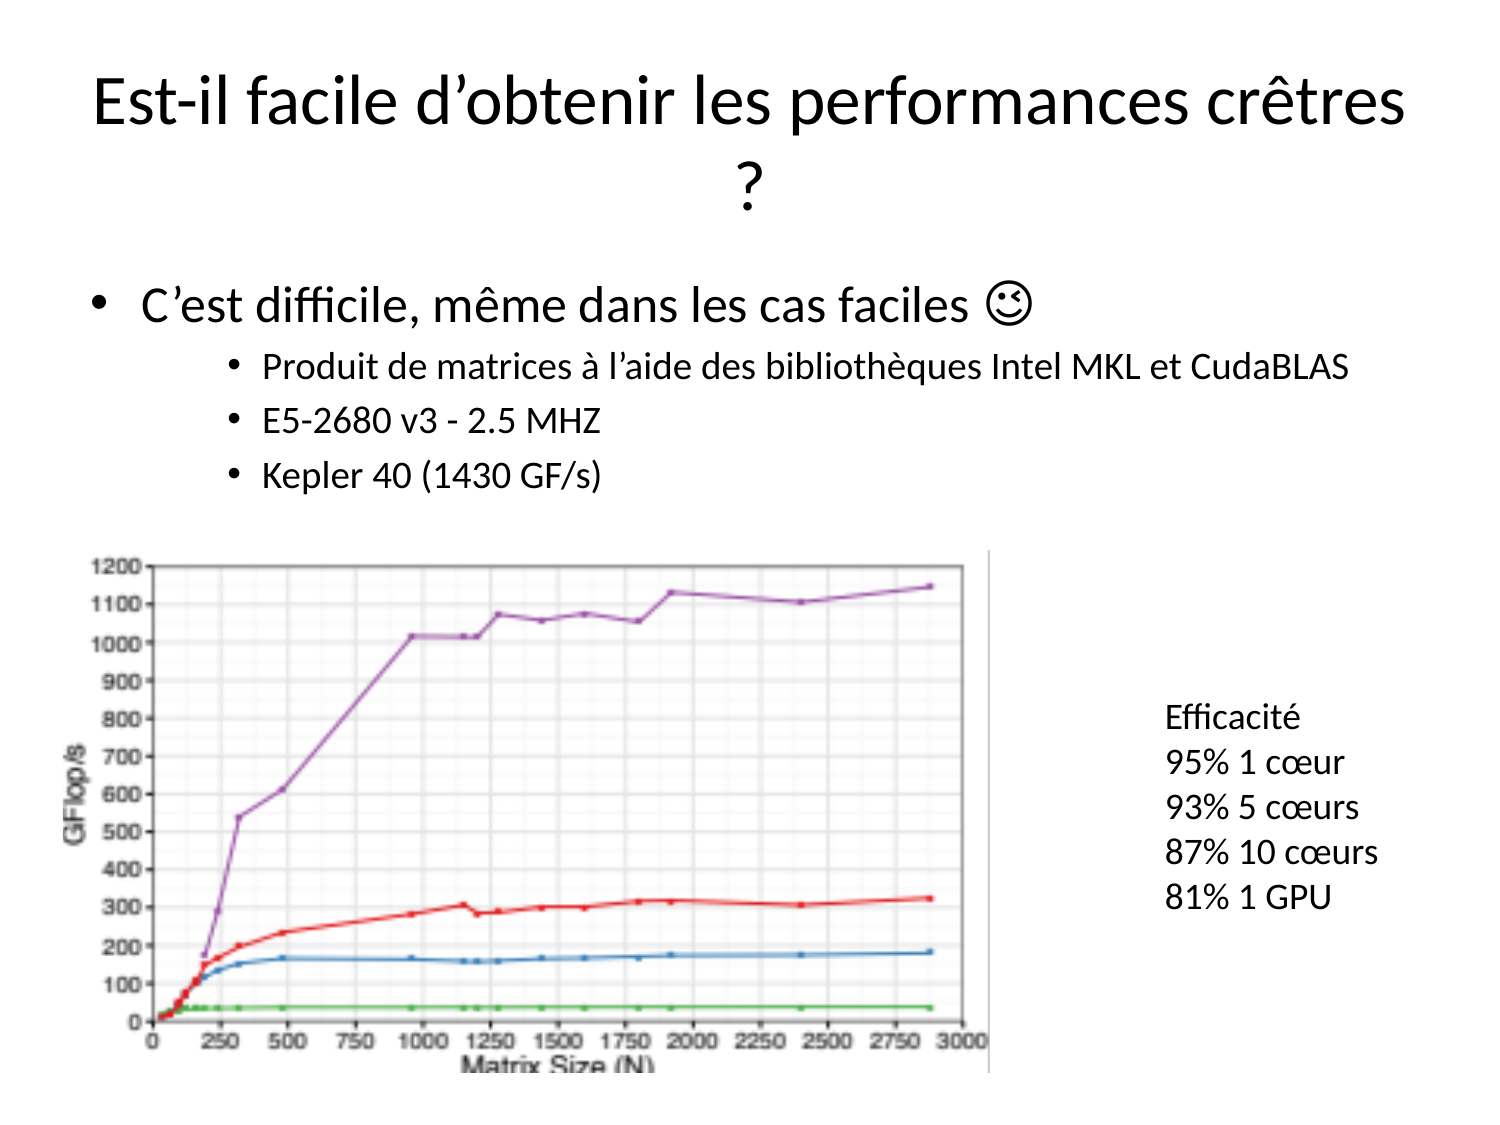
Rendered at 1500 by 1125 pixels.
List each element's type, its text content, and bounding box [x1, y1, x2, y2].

title Est-il facile d’obtenir les performances crêtres ? [75, 45, 1425, 233]
list C’est difficile, même dans les cas faciles 😉 Produit de matrices à l’aide des bibliothèques Intel MKL et CudaBLAS E5-2680 v3 - 2.5 MHZ Kepler 40 (1430 GF/s) [75, 262, 1383, 534]
picture [62, 550, 1012, 1073]
text_box Efficacité 95% 1 cœur 93% 5 cœurs 87% 10 cœurs 81% 1 GPU [1015, 685, 1500, 925]
